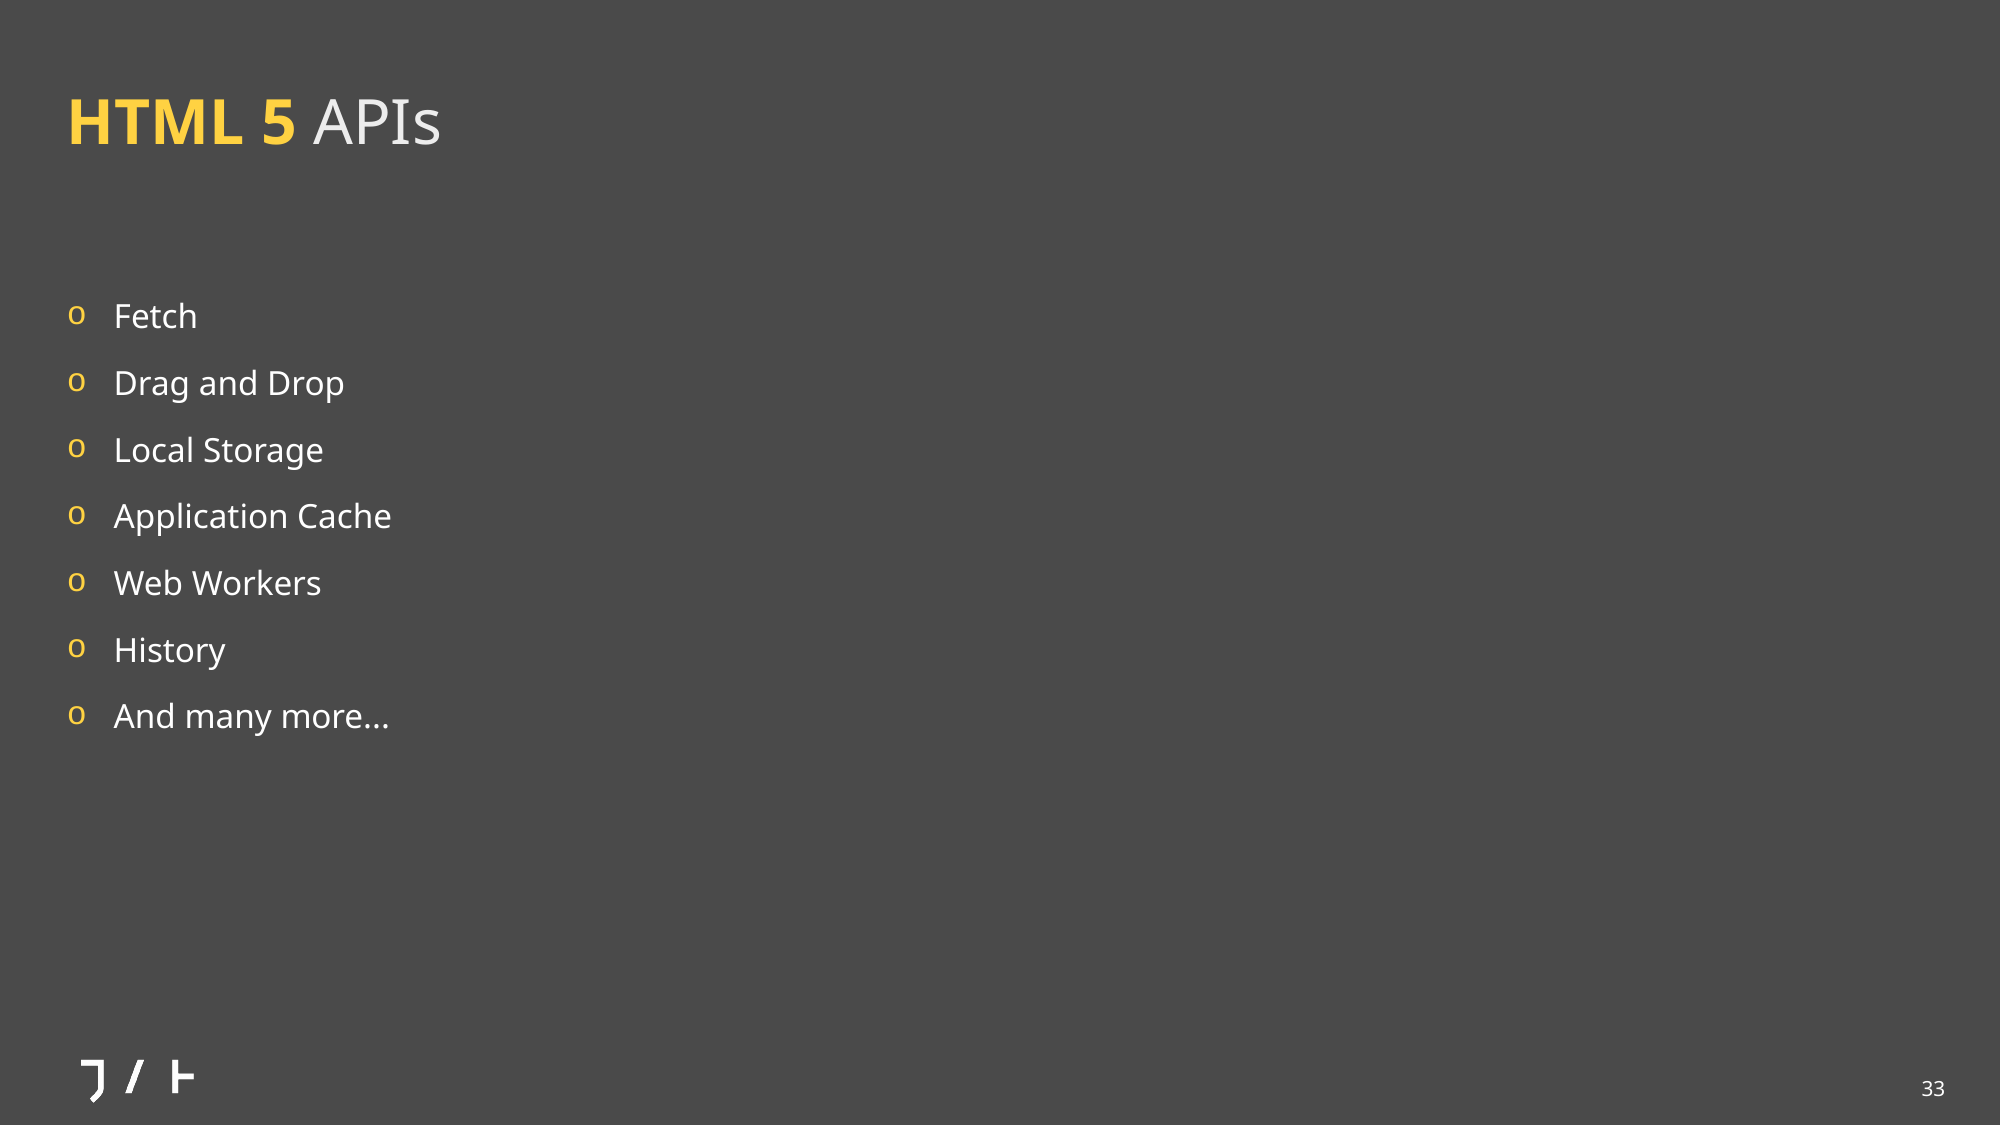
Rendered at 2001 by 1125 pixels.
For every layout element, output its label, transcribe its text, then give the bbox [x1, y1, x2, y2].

slide_number 33 [1903, 1070, 1963, 1110]
picture [66, 1041, 205, 1115]
list Fetch Drag and Drop Local Storage Application Cache Web Workers History And many more... [66, 261, 1904, 995]
title HTML 5 APIs [66, 55, 1904, 157]
